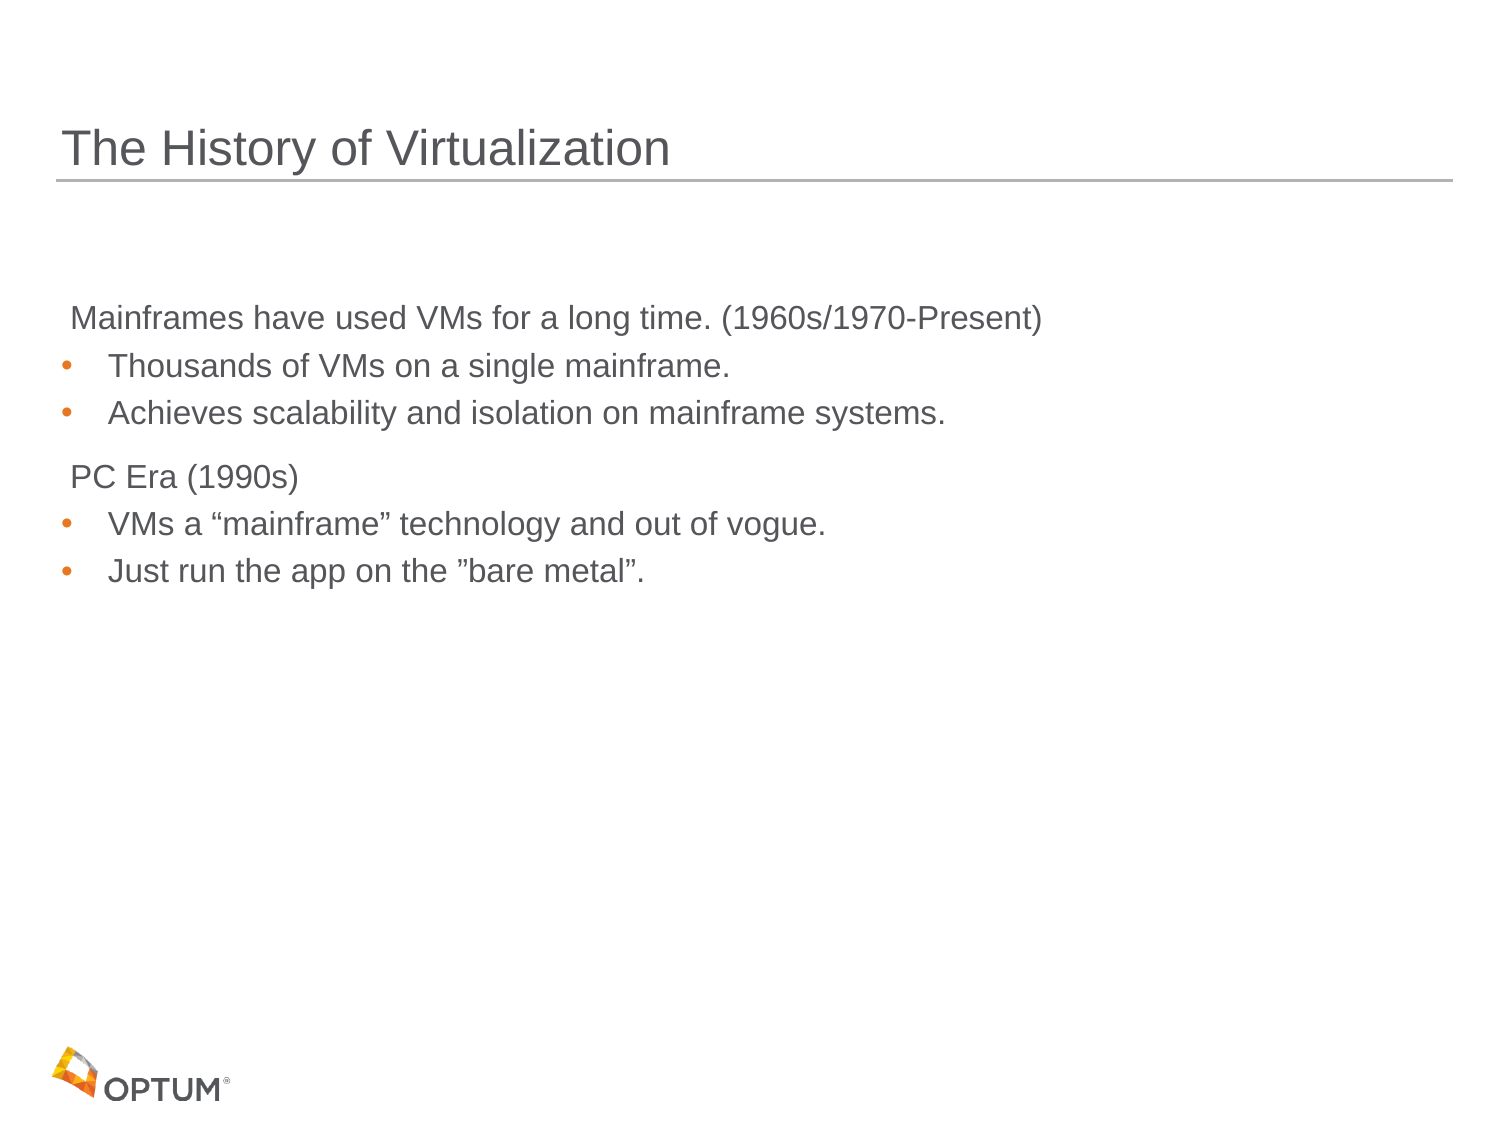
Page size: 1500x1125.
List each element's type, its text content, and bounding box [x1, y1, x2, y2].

title The History of Virtualization [60, 0, 1454, 177]
list Mainframes have used VMs for a long time. (1960s/1970-Present) Thousands of VMs on a single mainframe. Achieves scalability and isolation on mainframe systems. PC Era (1990s) VMs a “mainframe” technology and out of vogue. Just run the app on the ”bare metal”. [60, 299, 1454, 968]
picture [50, 1044, 231, 1101]
